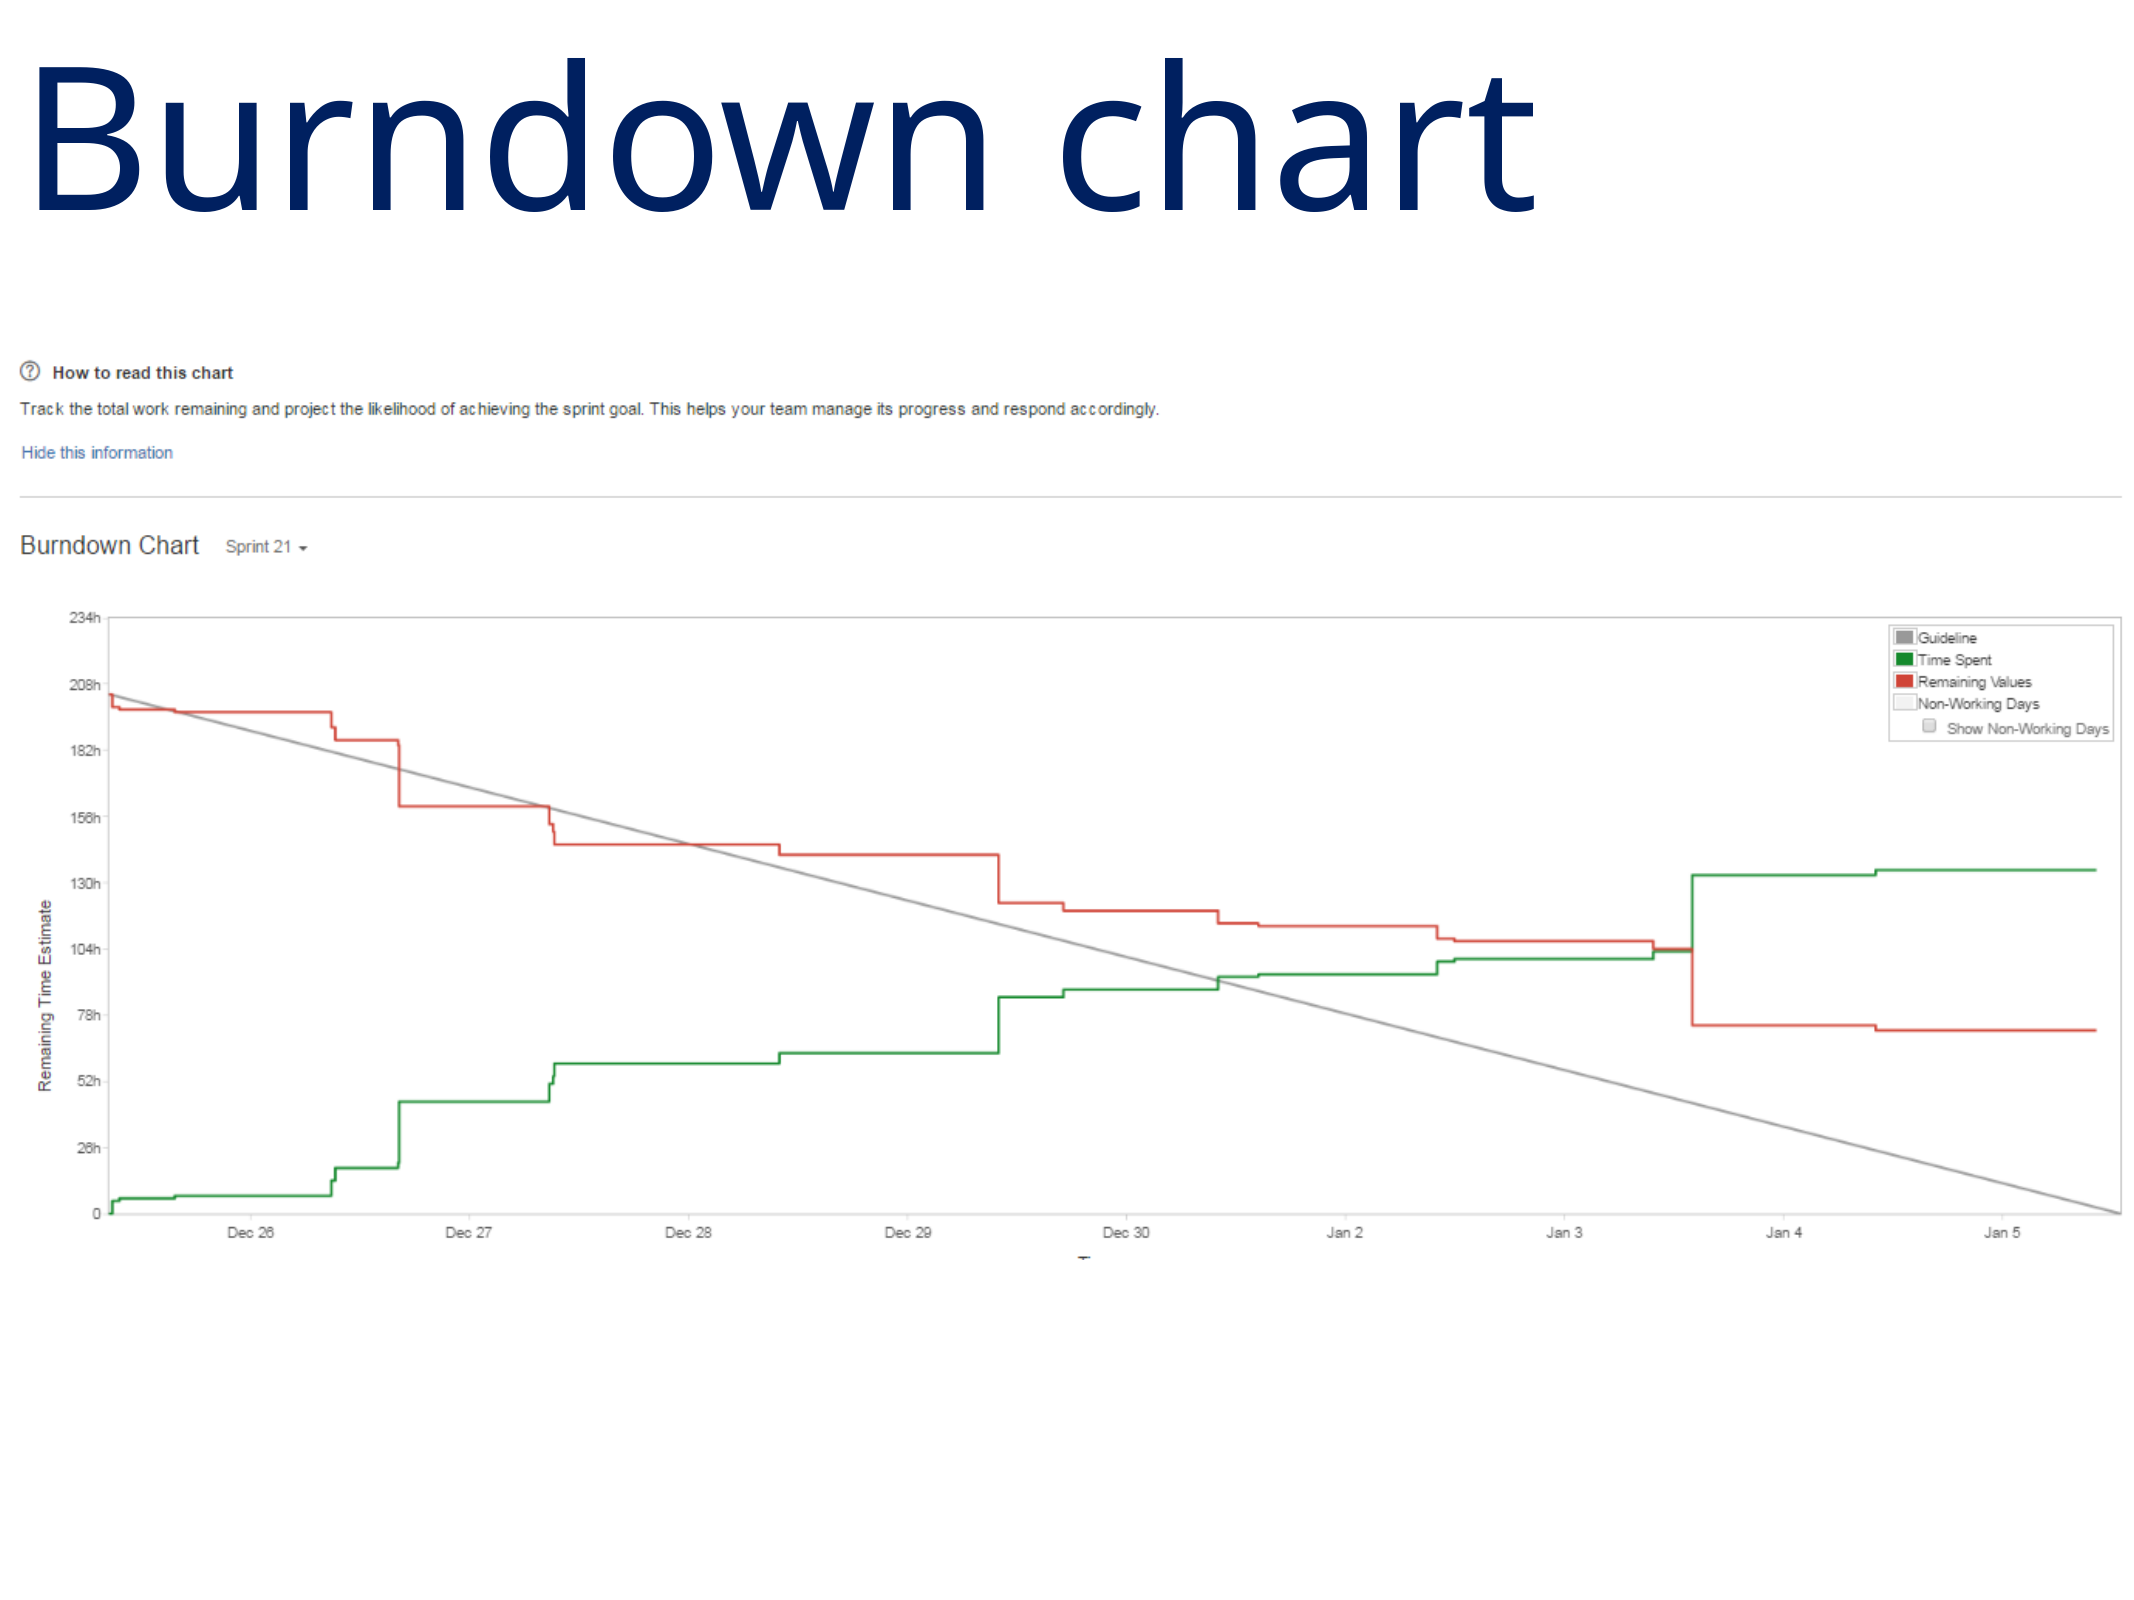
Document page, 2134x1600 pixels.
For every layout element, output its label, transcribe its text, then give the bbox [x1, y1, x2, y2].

text_box Burndown chart [0, 0, 2132, 179]
picture [0, 340, 2133, 1260]
